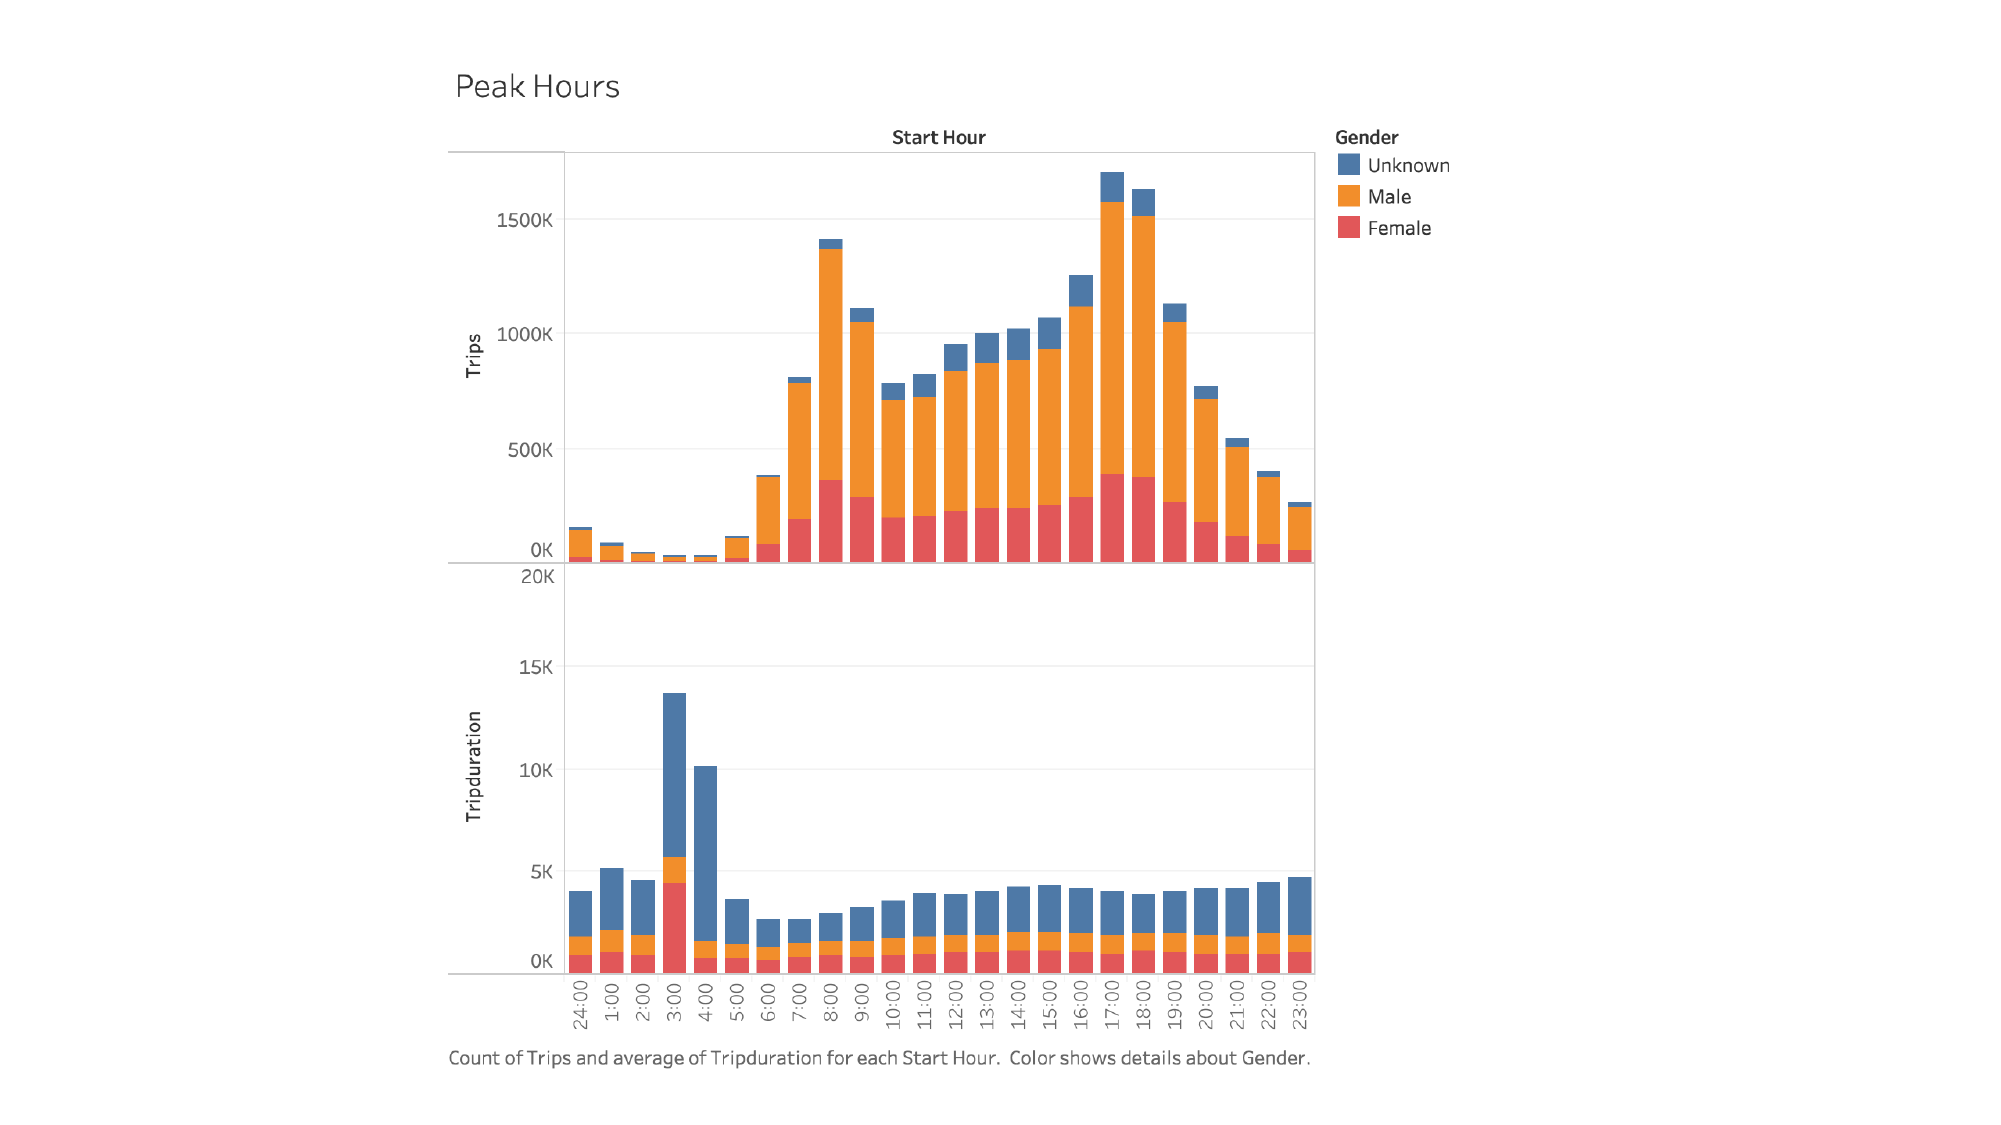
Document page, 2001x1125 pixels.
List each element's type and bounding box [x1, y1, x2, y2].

picture [448, 53, 1552, 1072]
